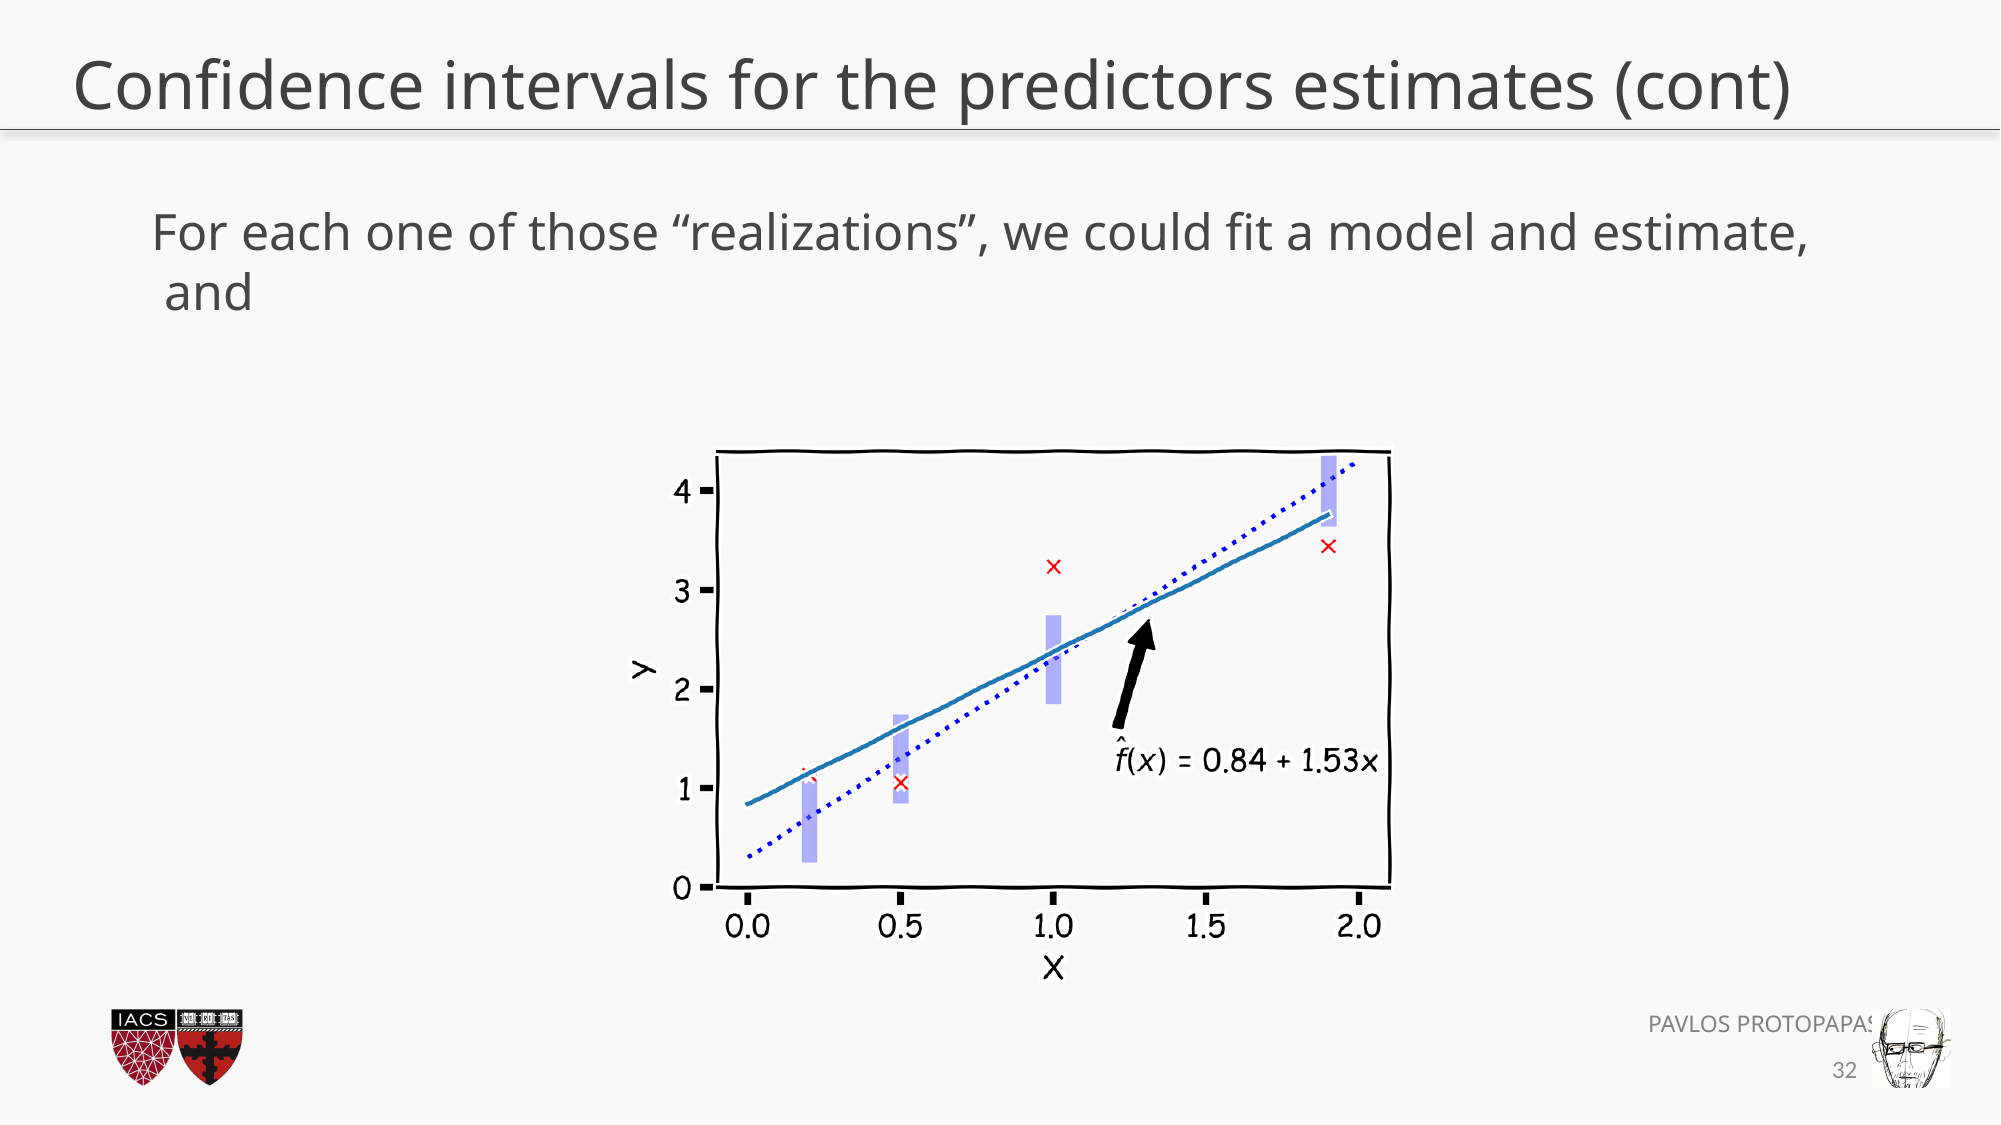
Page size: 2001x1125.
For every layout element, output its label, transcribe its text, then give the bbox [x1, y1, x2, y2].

picture [109, 1009, 243, 1086]
slide_number 31 [1405, 1038, 1873, 1099]
title Confidence intervals for the predictors estimates (cont) [57, 35, 1943, 162]
picture [524, 374, 1486, 1016]
picture [1872, 1009, 1951, 1088]
